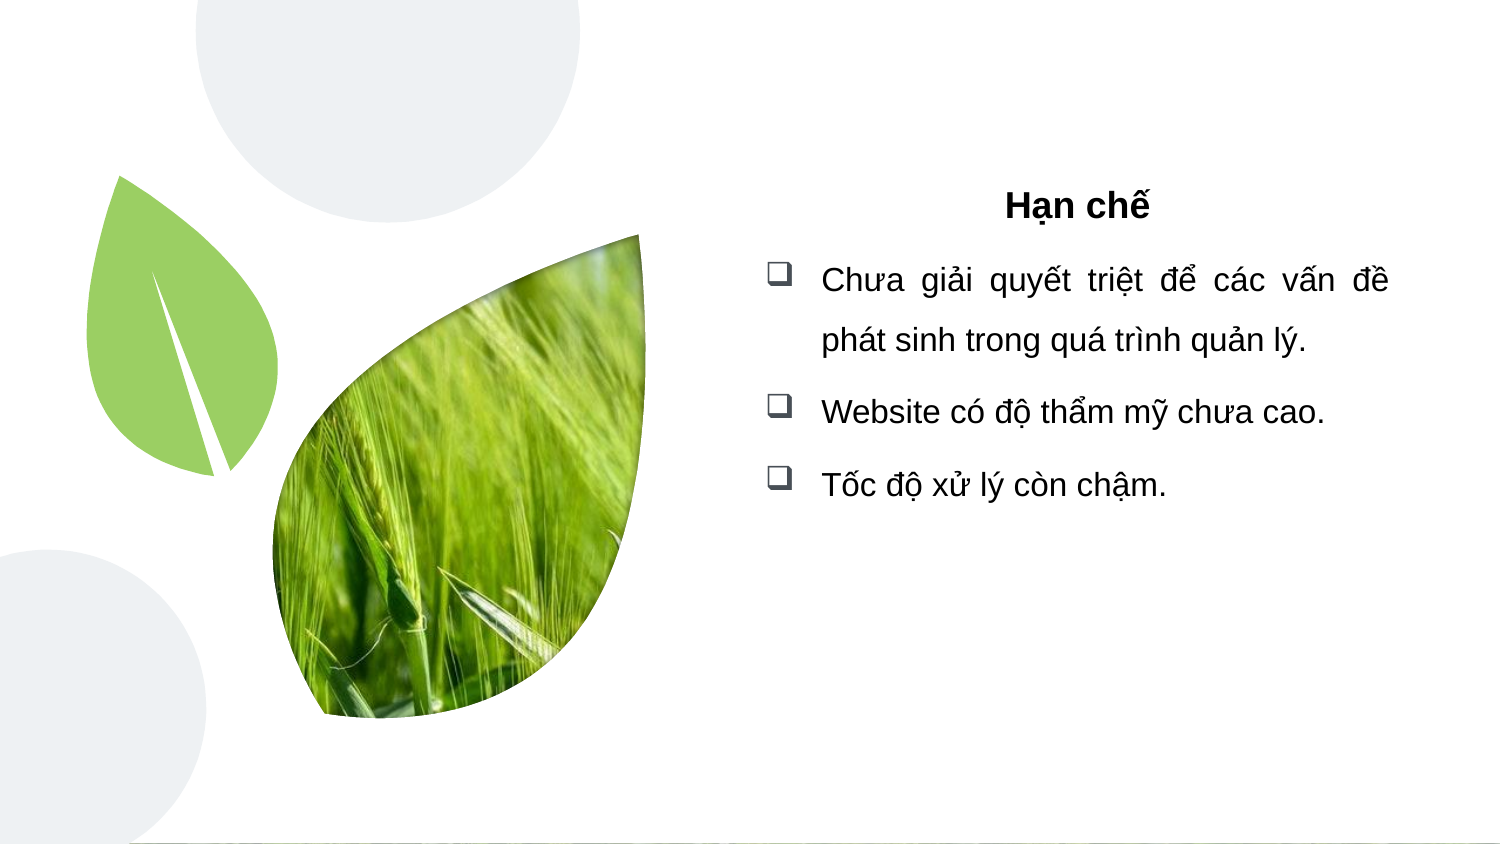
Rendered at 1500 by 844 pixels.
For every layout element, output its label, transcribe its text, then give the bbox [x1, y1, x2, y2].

text_box Hạn chế Chưa giải quyết triệt để các vấn đề phát sinh trong quá trình quản lý. Website có độ thẩm mỹ chưa cao. Tốc độ xử lý còn chậm. [750, 143, 1406, 733]
picture [273, 235, 645, 718]
